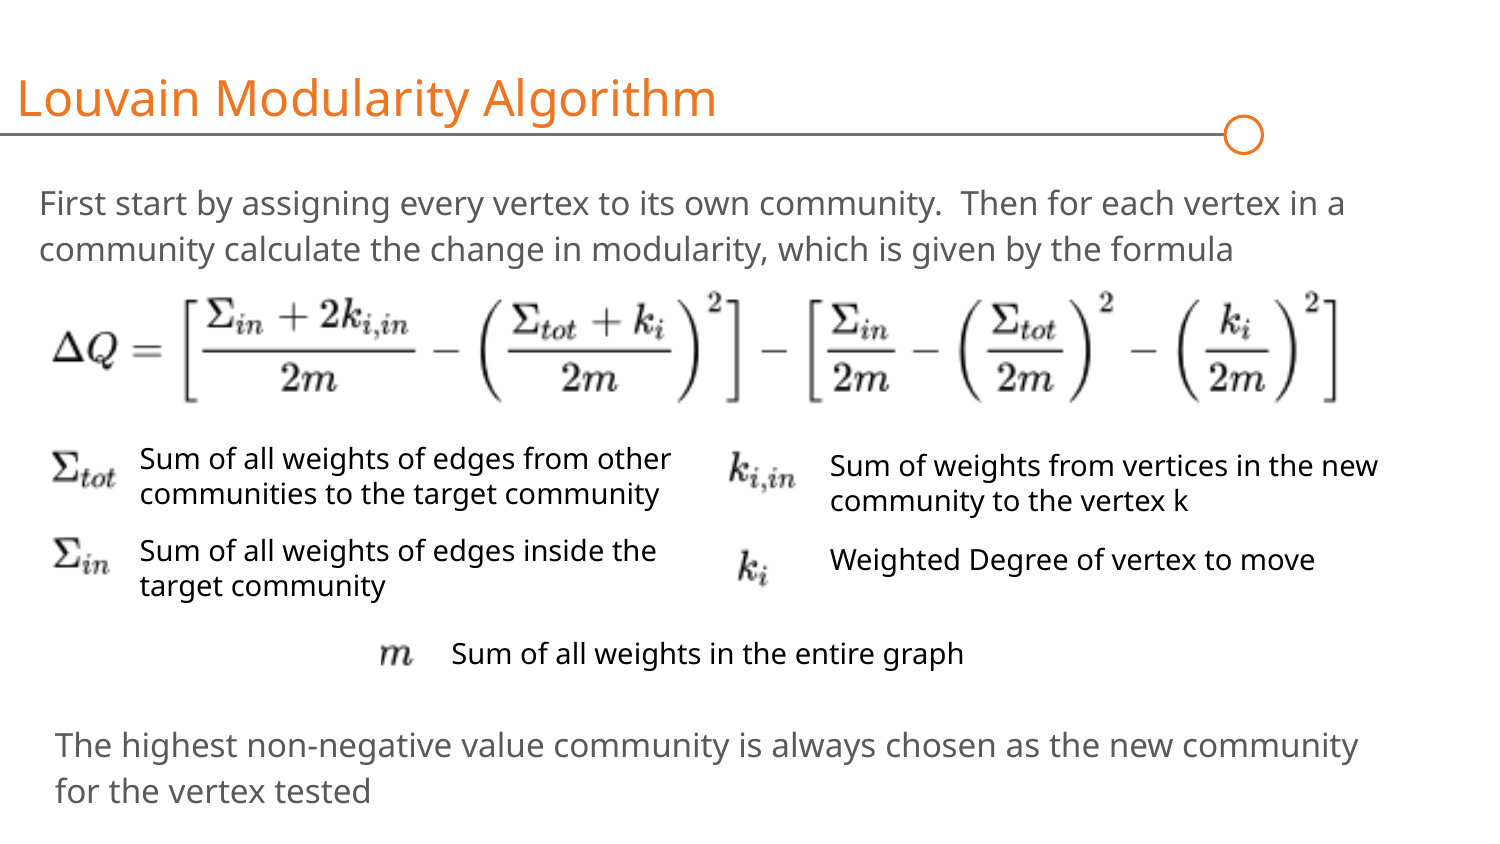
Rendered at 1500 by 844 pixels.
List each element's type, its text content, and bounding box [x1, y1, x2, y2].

picture [50, 289, 1347, 408]
text_box The highest non-negative value community is always chosen as the new community for the vertex tested [39, 703, 1417, 822]
text_box Sum of weights from vertices in the new community to the vertex k [814, 432, 1449, 509]
picture [733, 535, 772, 592]
list Louvain Modularity Algorithm [1, 6, 1213, 135]
picture [50, 432, 125, 495]
picture [728, 442, 802, 499]
text_box Weighted Degree of vertex to move [814, 526, 1396, 603]
text_box Sum of all weights of edges inside the target community [124, 517, 705, 594]
picture [50, 529, 125, 585]
text_box Sum of all weights of edges from other communities to the target community [124, 425, 705, 502]
text_box First start by assigning every vertex to its own community. Then for each vertex in a community calculate the change in modularity, which is given by the formula [23, 161, 1401, 280]
picture [380, 634, 420, 683]
text_box Sum of all weights in the entire graph [436, 620, 1017, 697]
